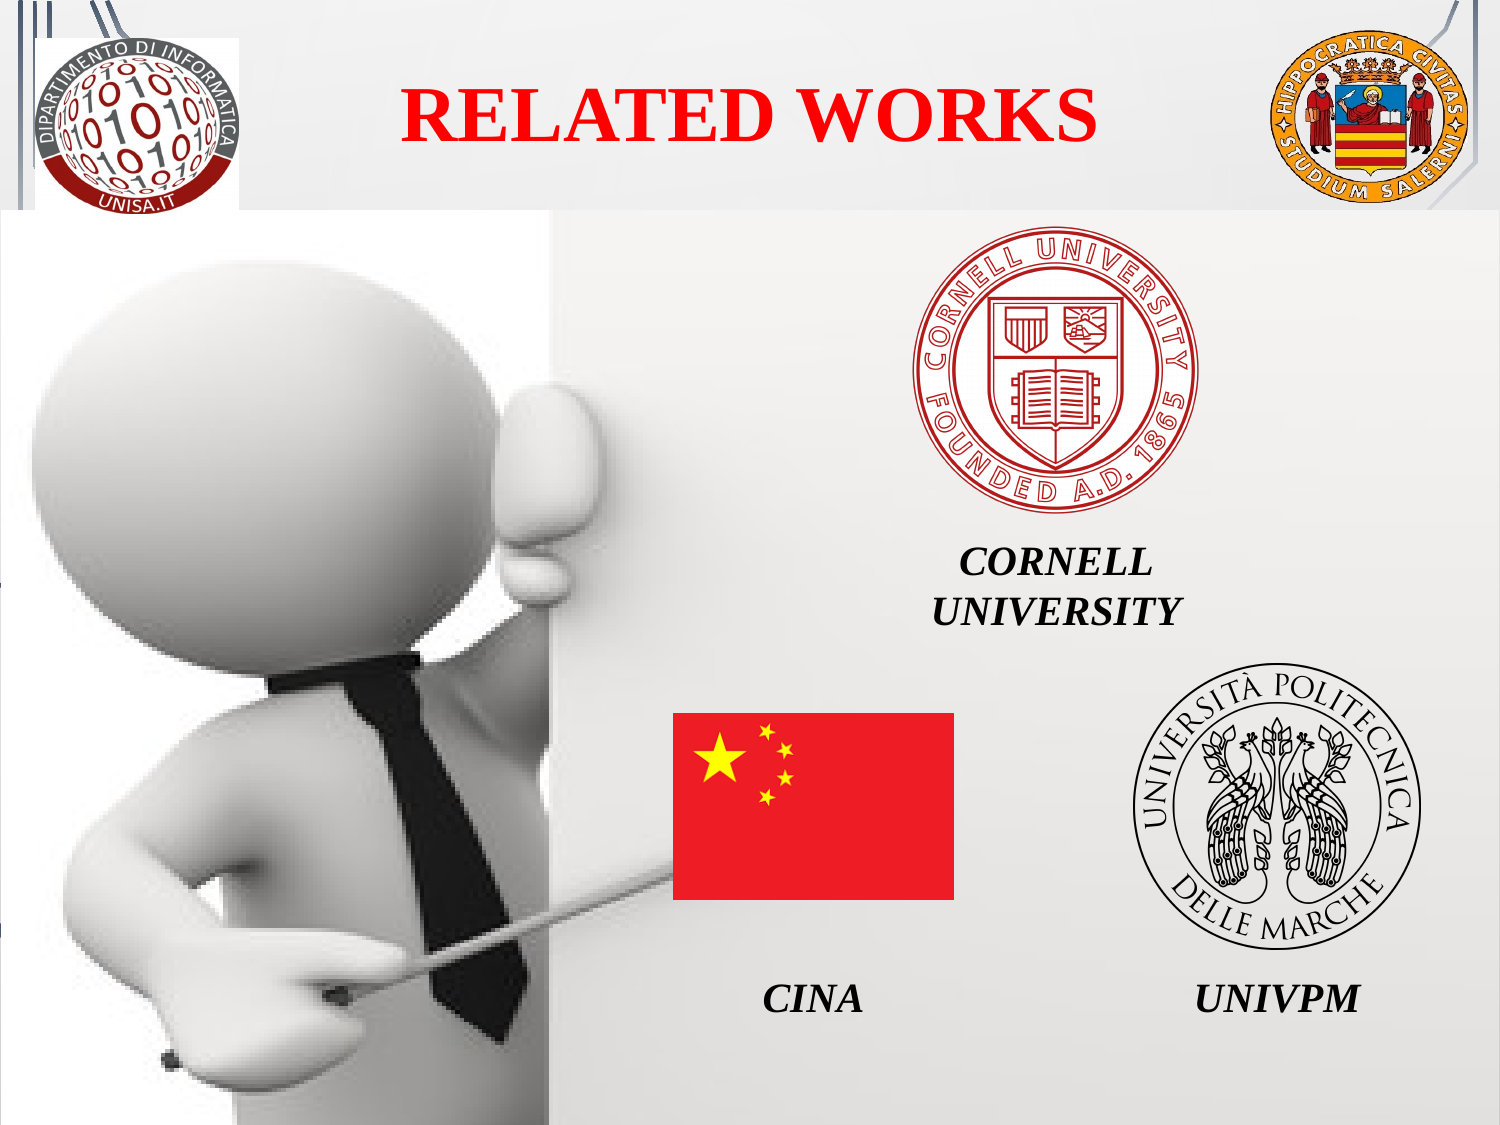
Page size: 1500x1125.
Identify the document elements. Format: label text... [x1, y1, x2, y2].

text_box RELATED WORKS [239, 55, 1270, 166]
picture [1, 38, 1499, 1125]
picture [1270, 30, 1469, 204]
